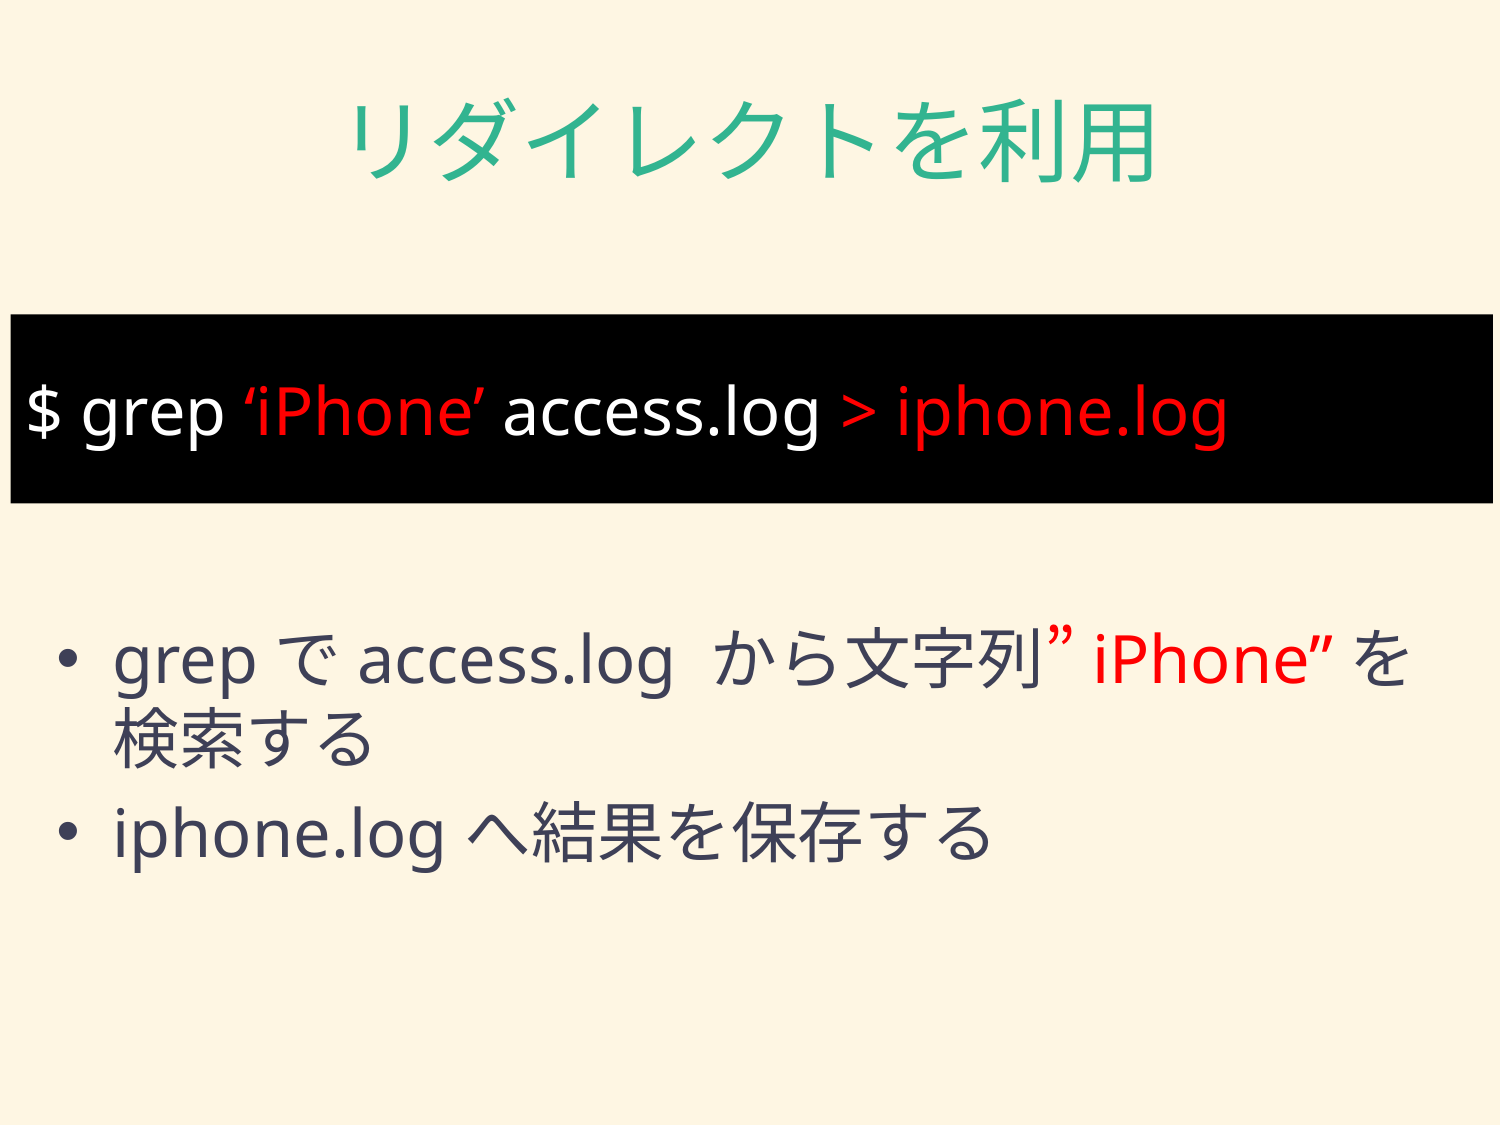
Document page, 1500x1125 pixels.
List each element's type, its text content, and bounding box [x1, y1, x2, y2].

title リダイレクトを利用 [75, 45, 1425, 233]
list $ grep ‘iPhone’ access.log > iphone.log [10, 314, 1493, 504]
text_box grepでaccess.log から文字列”iPhone”を検索する iphone.logへ結果を保存する [41, 609, 1448, 894]
